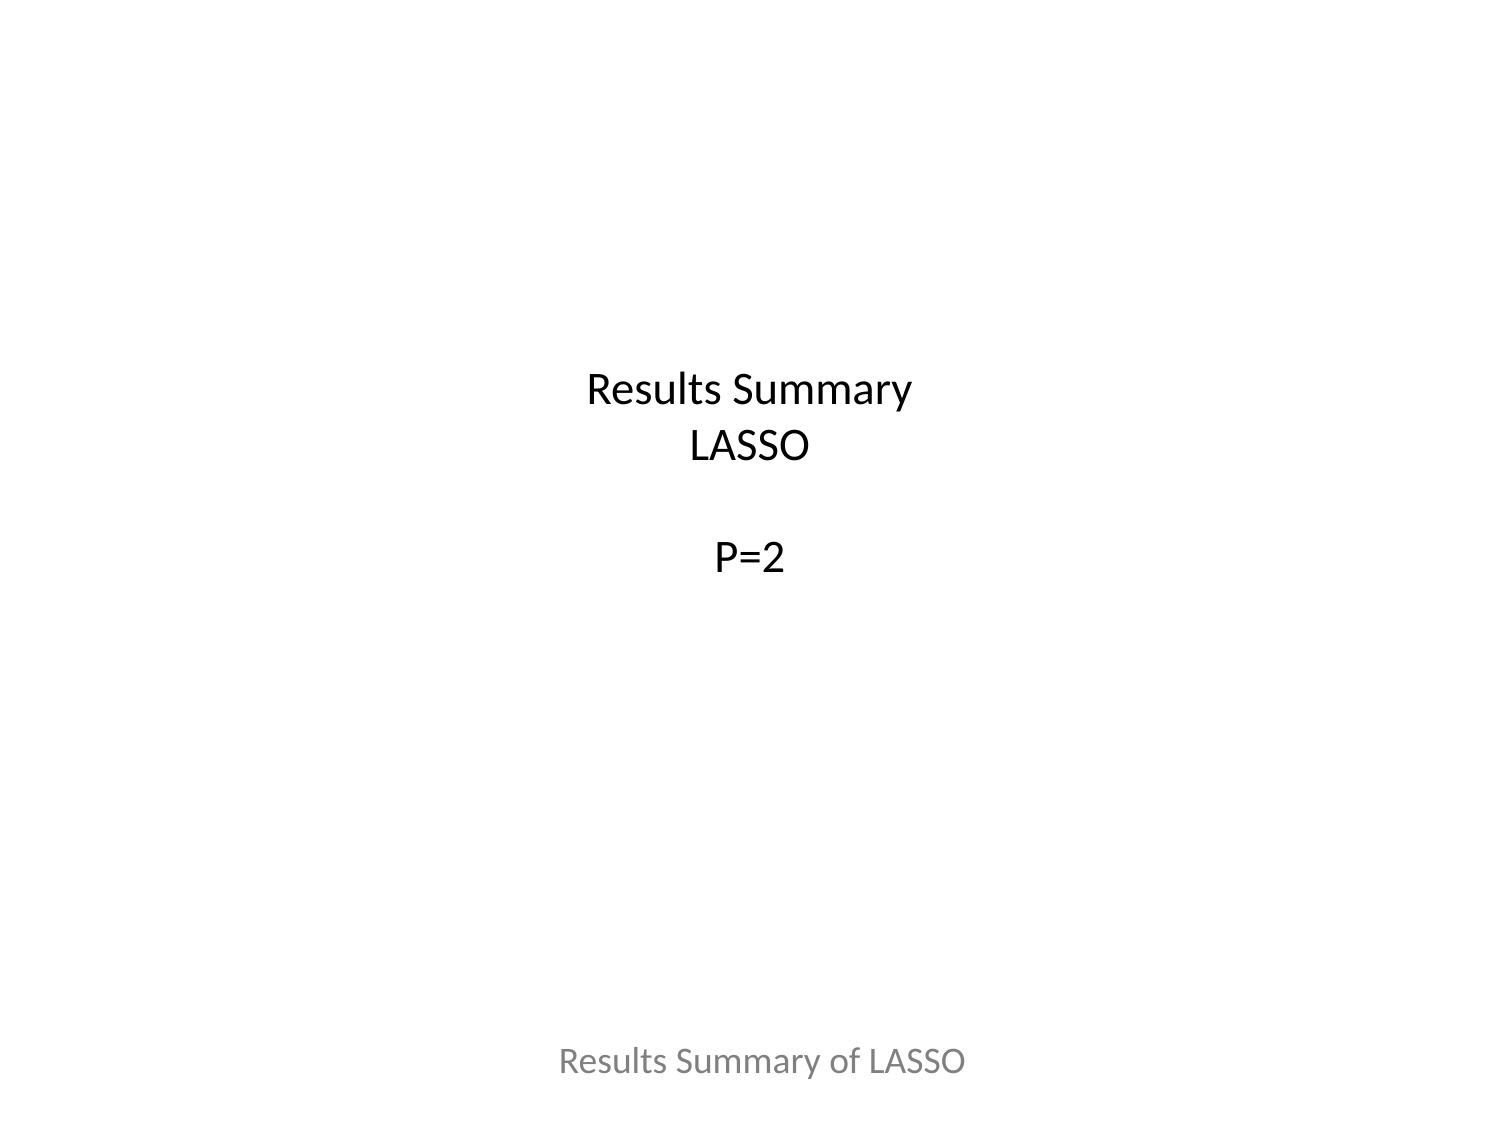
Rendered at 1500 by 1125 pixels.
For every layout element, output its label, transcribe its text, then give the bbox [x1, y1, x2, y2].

title Results Summary LASSO P=2 [112, 349, 1388, 591]
text_box Results Summary of LASSO [474, 1028, 1050, 1089]
